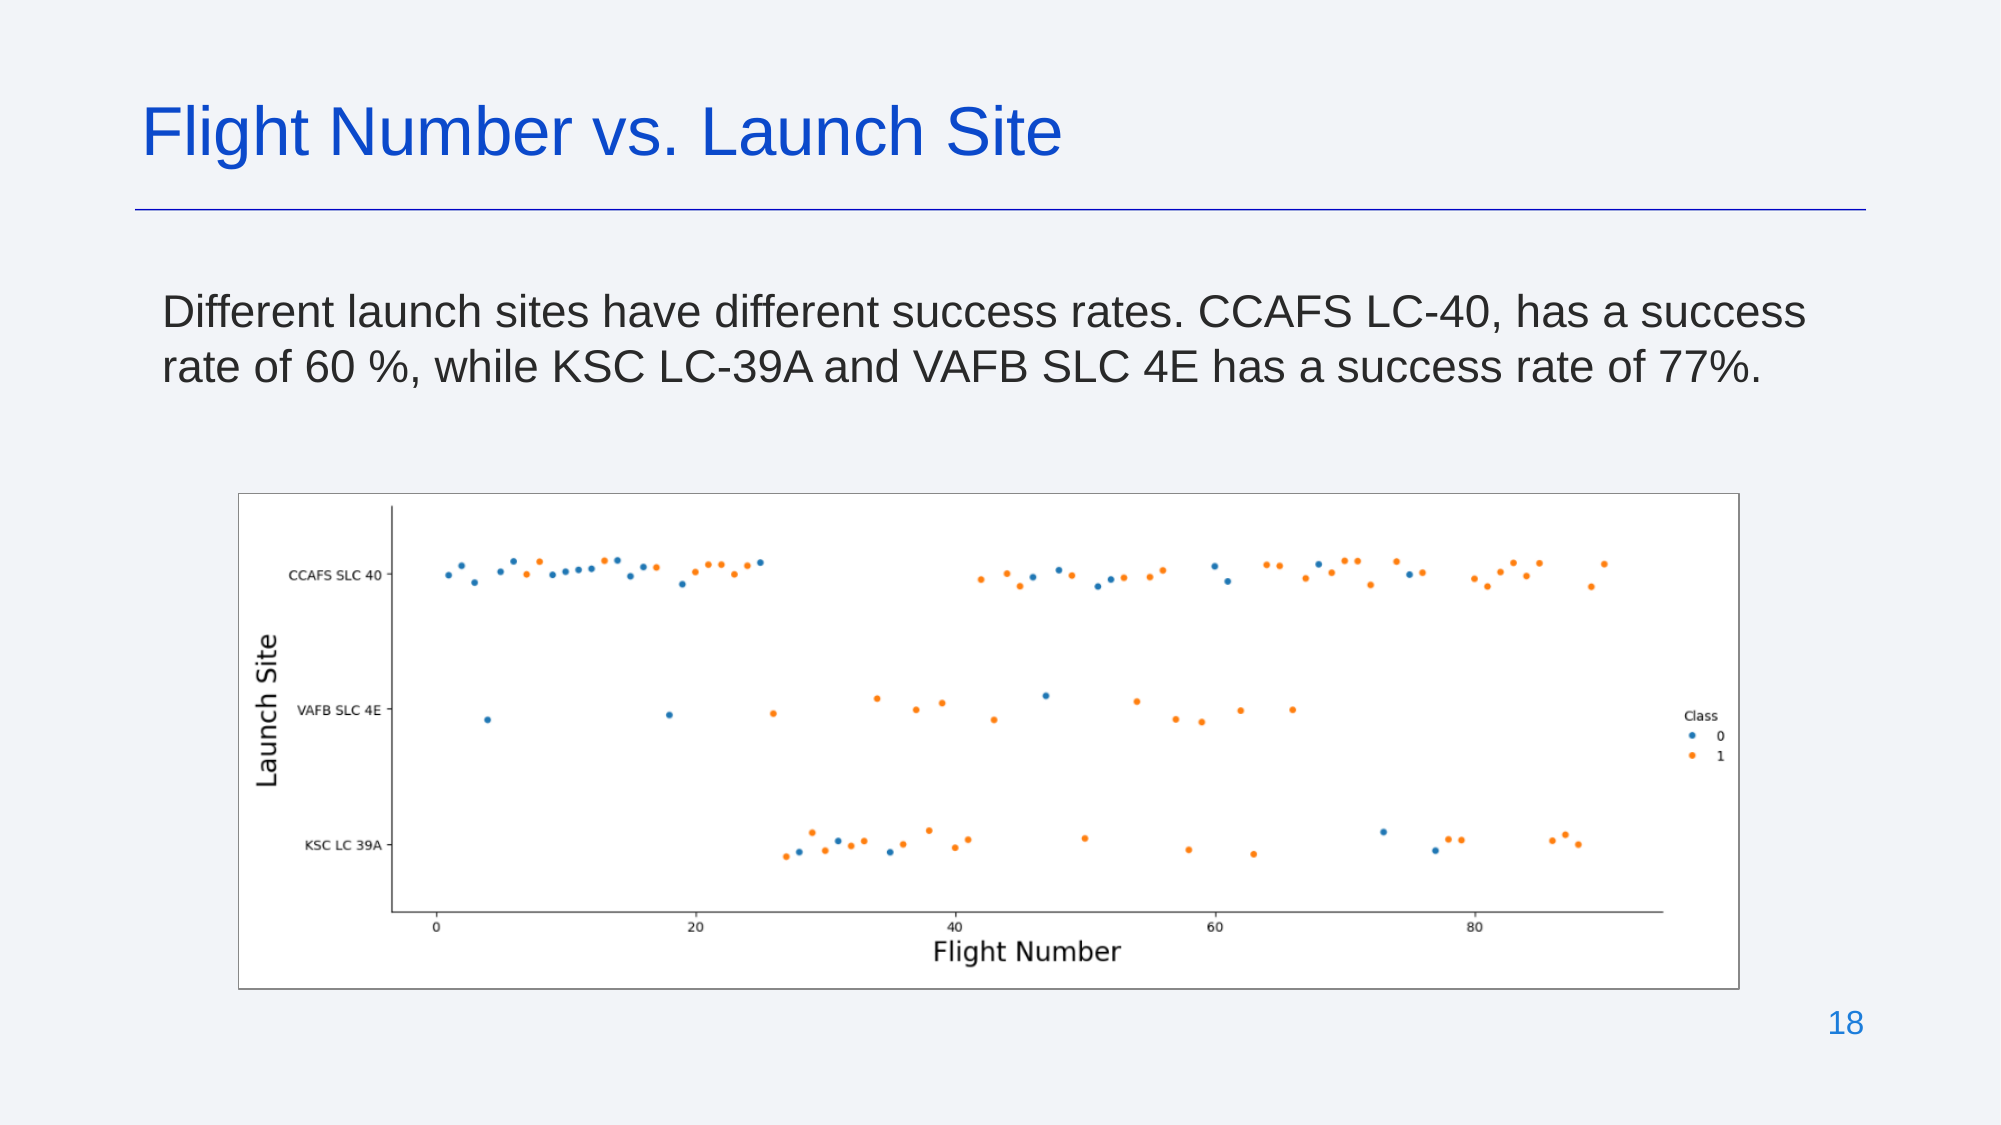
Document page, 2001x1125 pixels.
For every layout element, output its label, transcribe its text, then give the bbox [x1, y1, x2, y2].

picture [0, 0, 2001, 1125]
list Different launch sites have different success rates. CCAFS LC-40, has a success rate of 60 %, while KSC LC-39A and VAFB SLC 4E has a success rate of 77%. [147, 274, 1873, 484]
slide_number ‹#› [1429, 988, 1880, 1055]
text_box Flight Number vs. Launch Site [126, 88, 1852, 179]
